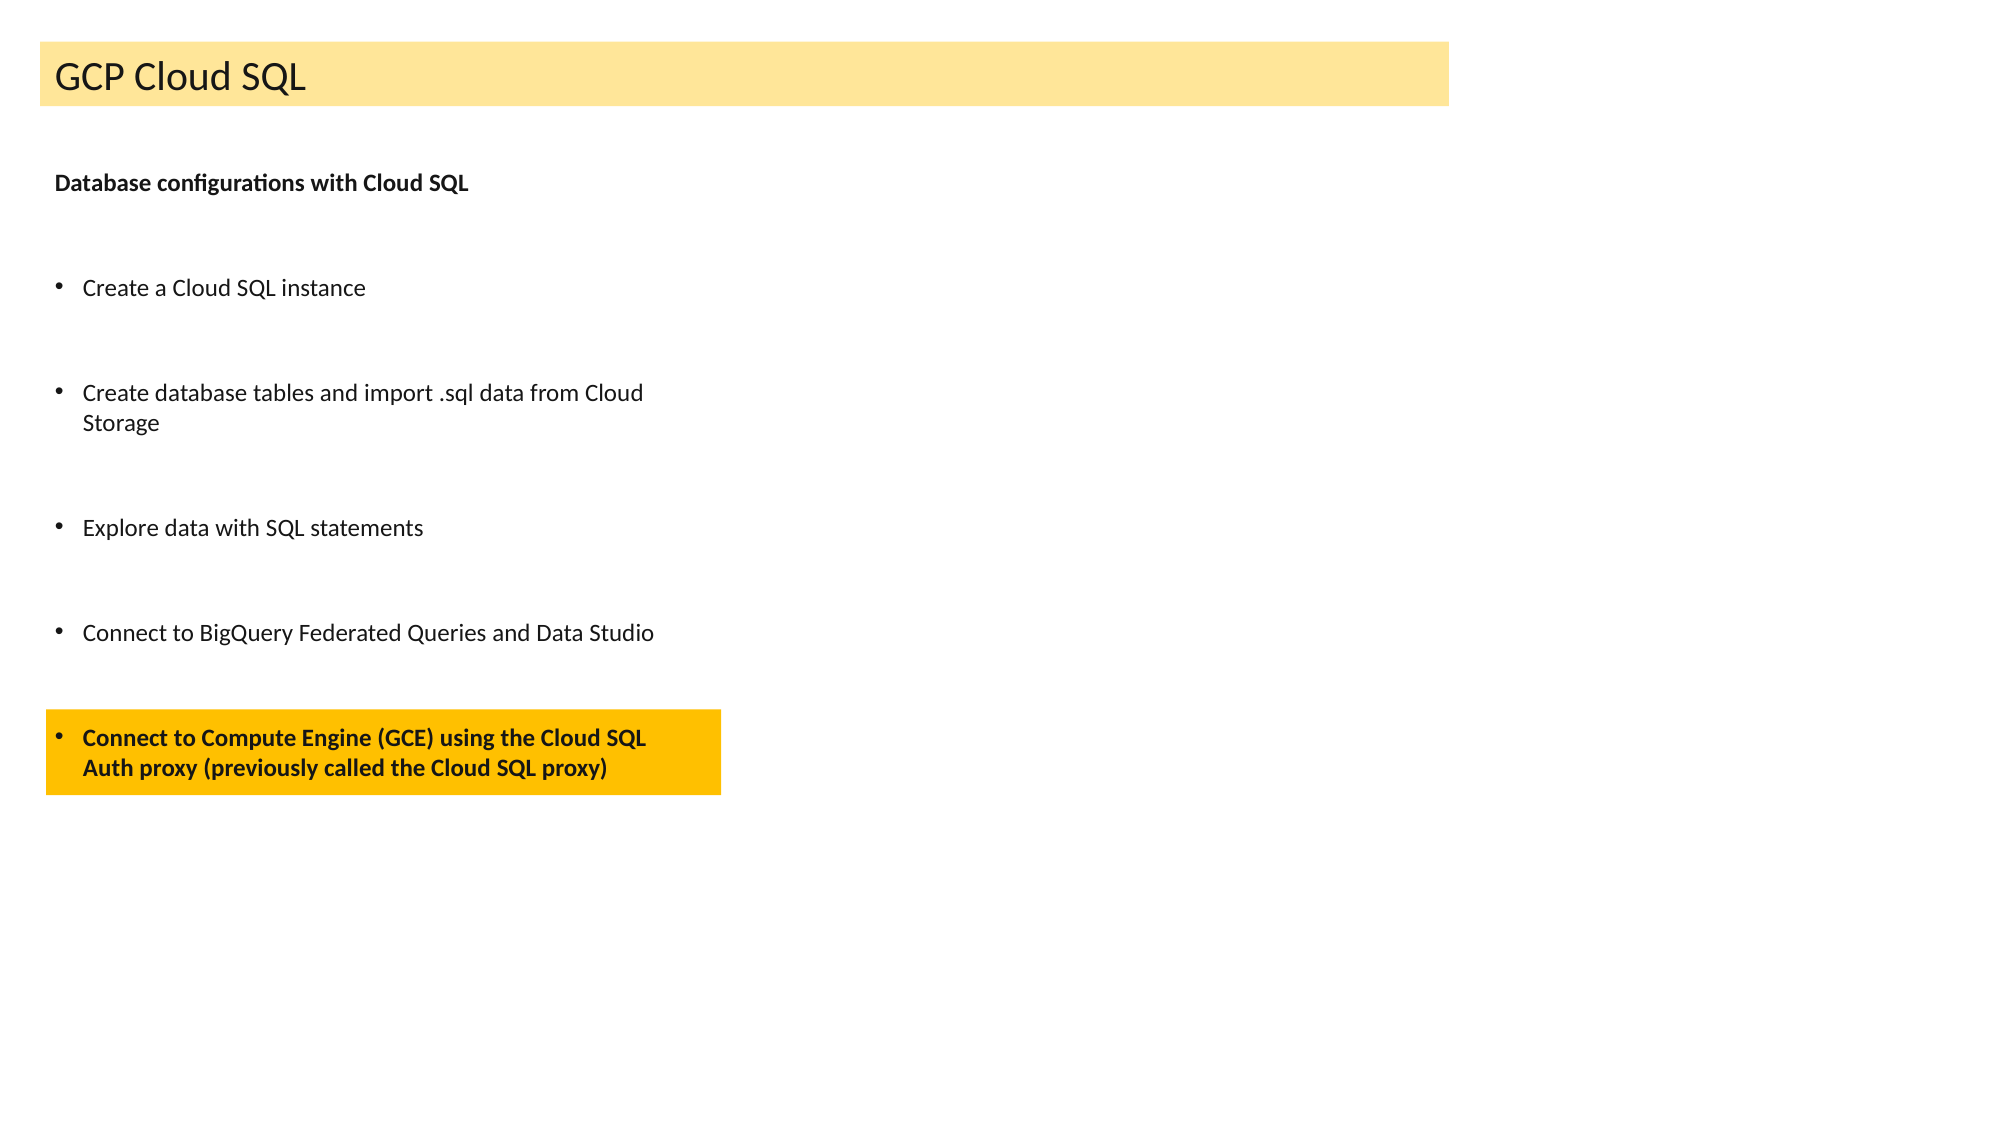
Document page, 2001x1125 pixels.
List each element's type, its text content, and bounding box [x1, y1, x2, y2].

text_box Database configurations with Cloud SQL Create a Cloud SQL instance Create database tables and import .sql data from Cloud Storage Explore data with SQL statements Connect to BigQuery Federated Queries and Data Studio Connect to Compute Engine (GCE) using the Cloud SQL Auth proxy (previously called the Cloud SQL proxy) [40, 159, 684, 789]
text_box [45, 708, 722, 796]
text_box GCP Cloud SQL [40, 41, 1449, 107]
